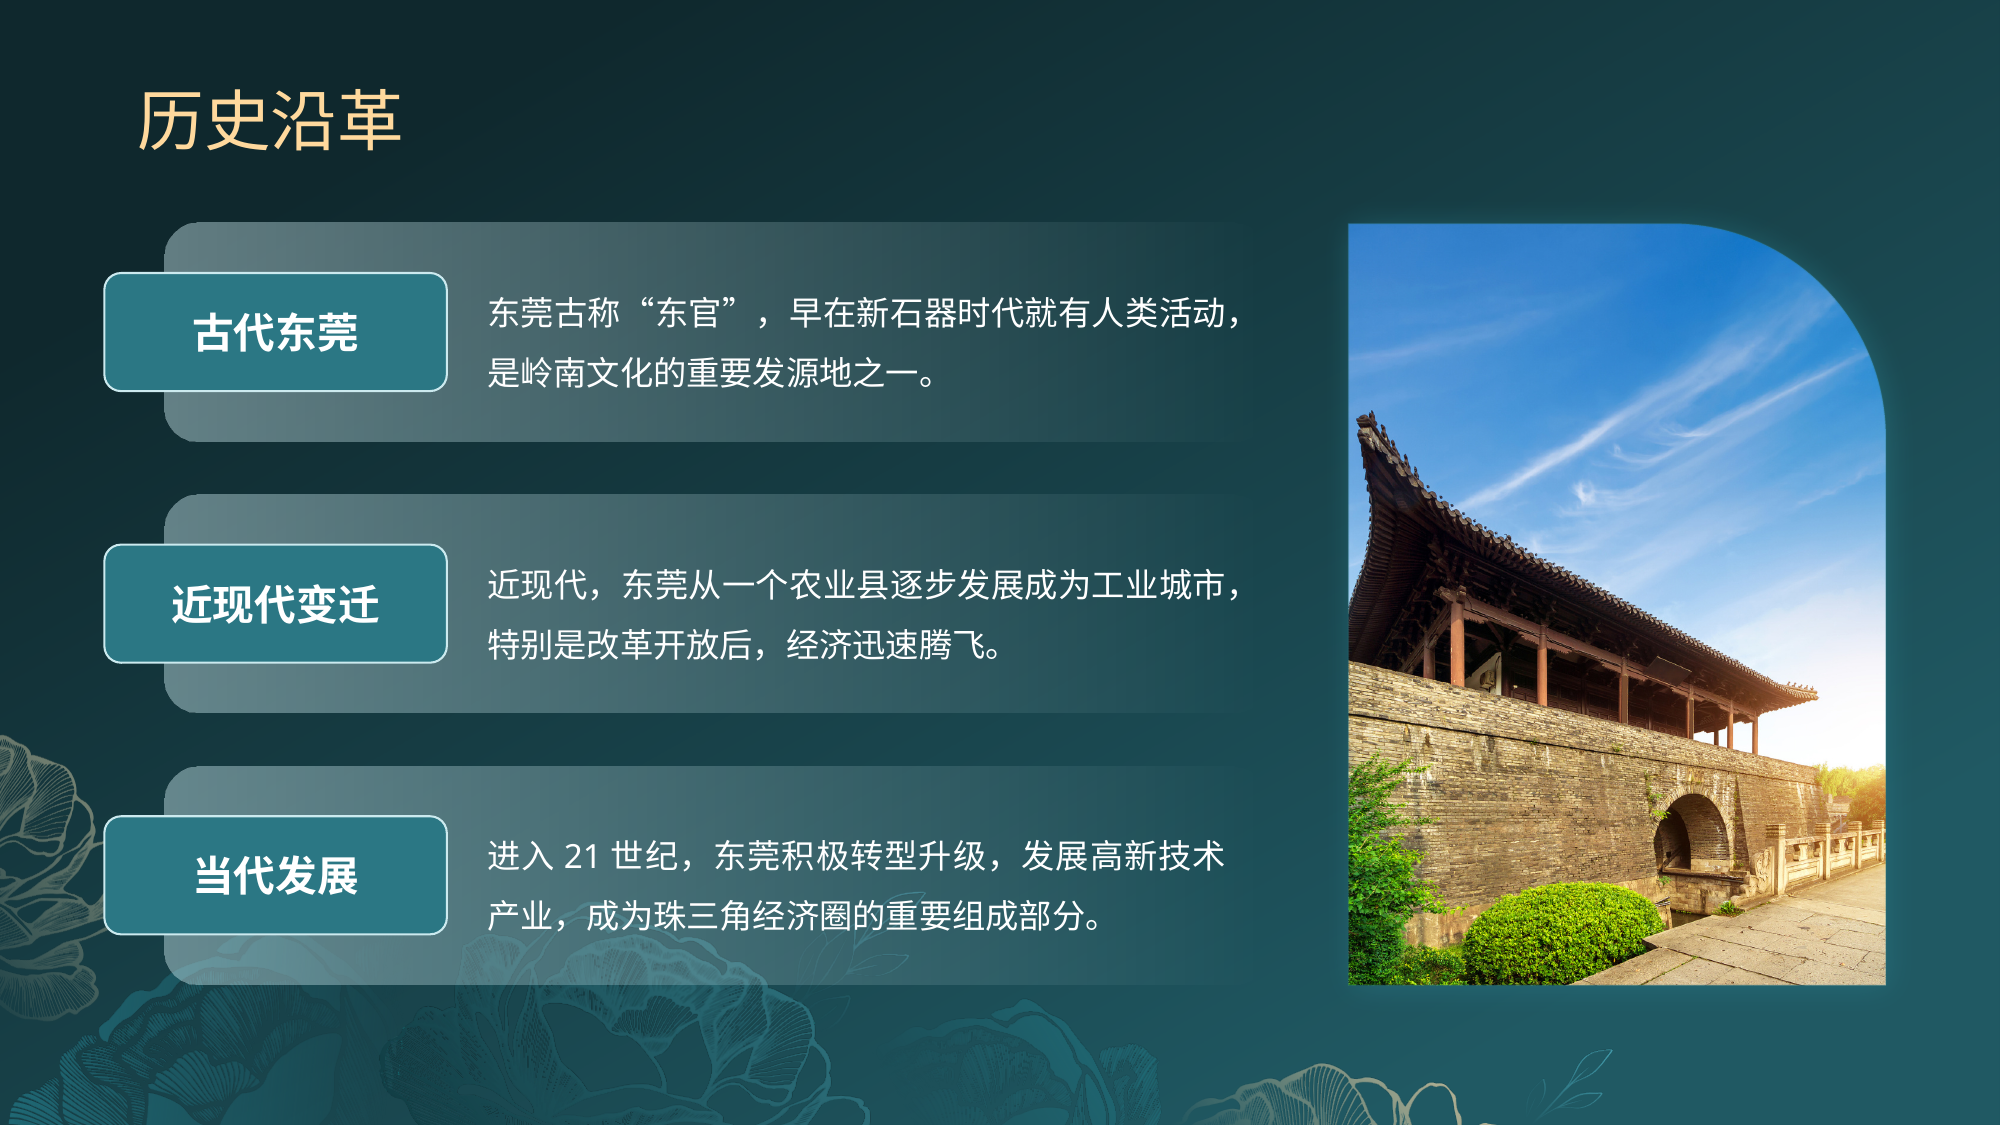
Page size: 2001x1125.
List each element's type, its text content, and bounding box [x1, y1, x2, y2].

text_box 古代东莞 [103, 271, 448, 393]
text_box 进入21世纪，东莞积极转型升级，发展高新技术产业，成为珠三角经济圈的重要组成部分。 [487, 766, 1228, 985]
text_box [163, 765, 1269, 986]
title 历史沿革 [137, 48, 1863, 190]
text_box 近现代变迁 [103, 543, 448, 664]
text_box [163, 221, 1269, 443]
picture [0, 0, 2000, 1125]
text_box 东莞古称“东官”，早在新石器时代就有人类活动，是岭南文化的重要发源地之一。 [487, 233, 1228, 431]
text_box [163, 493, 1269, 715]
text_box 近现代，东莞从一个农业县逐步发展成为工业城市，特别是改革开放后，经济迅速腾飞。 [487, 494, 1228, 714]
text_box 当代发展 [103, 815, 448, 936]
